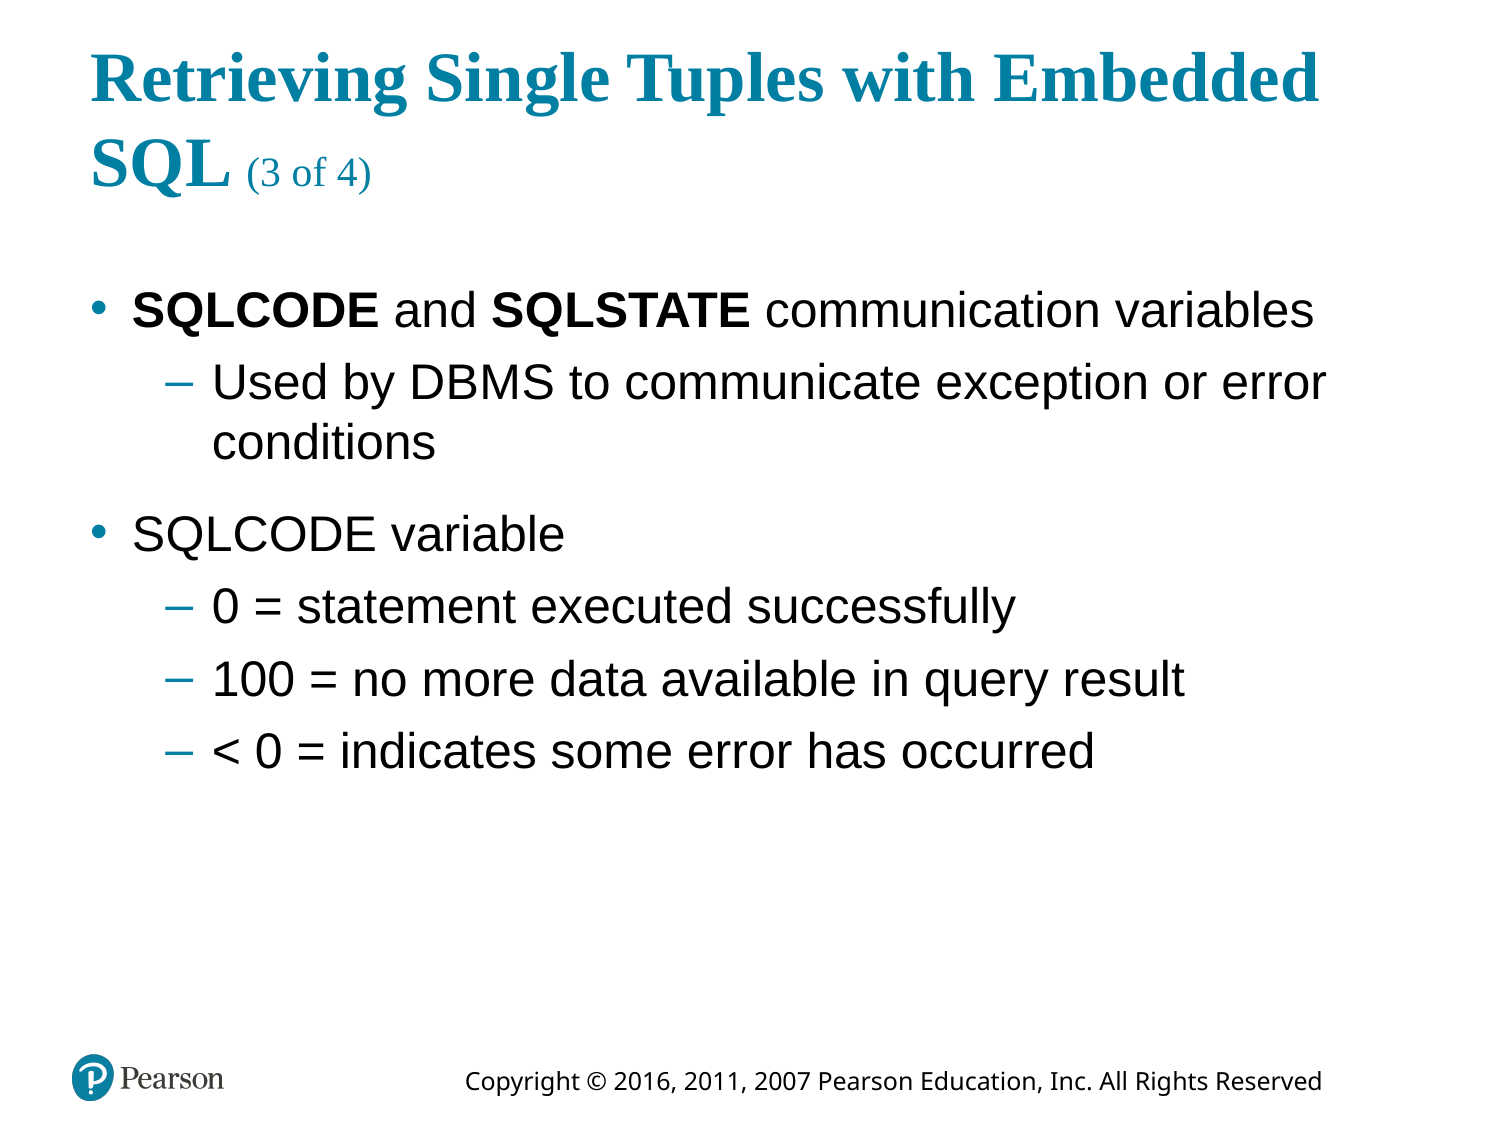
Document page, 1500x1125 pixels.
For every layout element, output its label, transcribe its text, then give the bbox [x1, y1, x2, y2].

picture [80, 1063, 106, 1088]
list S Q LCODE and S Q LSTATE communication variables Used by D B M S to communicate exception or error conditions S Q LCODE variable 0 = statement executed successfully 100 = no more data available in query result < 0 = indicates some error has occurred [75, 262, 1425, 1005]
picture [72, 1087, 83, 1101]
picture [72, 1054, 88, 1070]
picture [98, 1054, 224, 1101]
title Retrieving Single Tuples with Embedded S Q L (3 of 4) [75, 35, 1425, 216]
